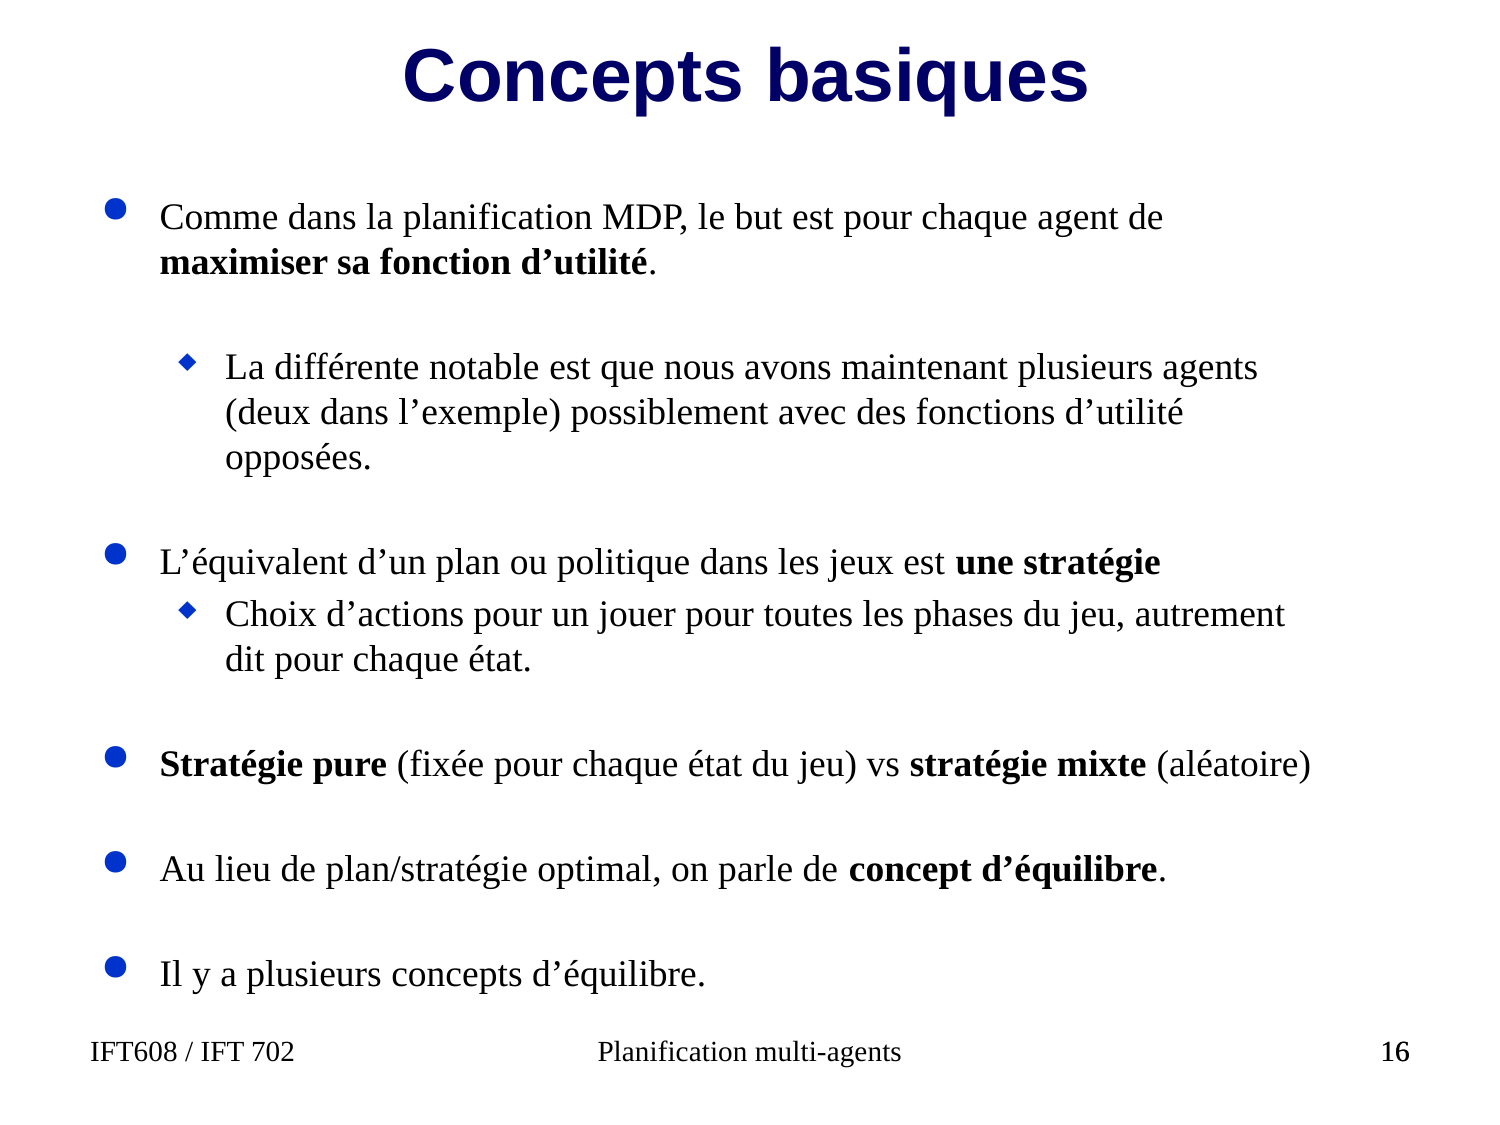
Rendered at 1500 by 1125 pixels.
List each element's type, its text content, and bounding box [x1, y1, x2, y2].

slide_number IFT608 / IFT 702 [74, 1024, 426, 1103]
footer Planification multi-agents [512, 1024, 988, 1103]
list Comme dans la planification MDP, le but est pour chaque agent de maximiser sa fonction d’utilité. La différente notable est que nous avons maintenant plusieurs agents (deux dans l’exemple) possiblement avec des fonctions d’utilité opposées. L’équivalent d’un plan ou politique dans les jeux est une stratégie Choix d’actions pour un jouer pour toutes les phases du jeu, autrement dit pour chaque état. Stratégie pure (fixée pour chaque état du jeu) vs stratégie mixte (aléatoire) Au lieu de plan/stratégie optimal, on parle de concept d’équilibre. Il y a plusieurs concepts d’équilibre. [88, 184, 1347, 1025]
slide_number 16 [1074, 1024, 1426, 1103]
title Concepts basiques [176, 0, 1318, 124]
